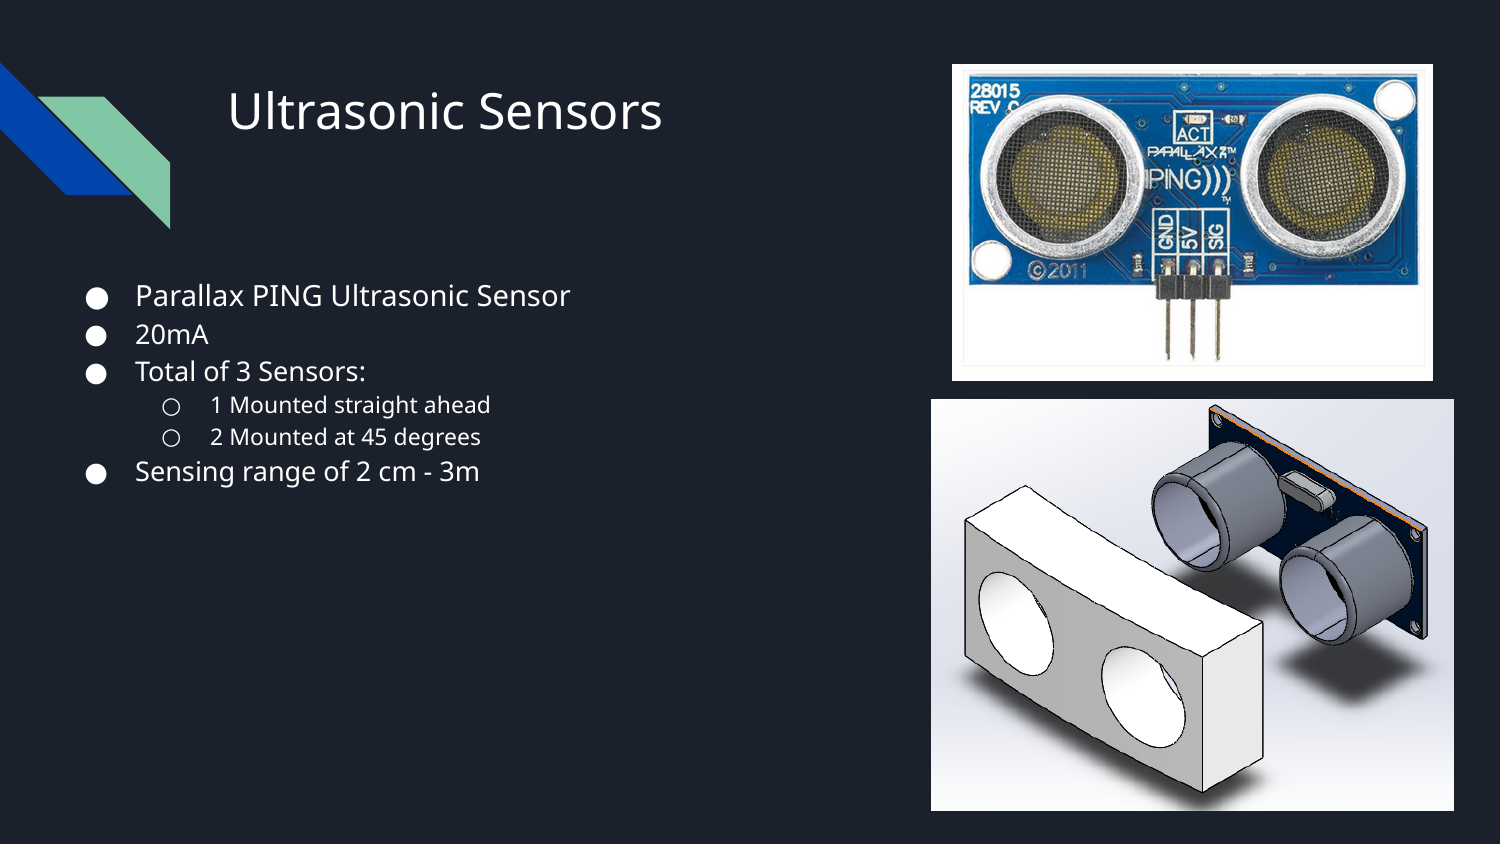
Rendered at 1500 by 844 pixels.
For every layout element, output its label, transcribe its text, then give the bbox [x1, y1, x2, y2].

picture [931, 399, 1454, 811]
list Parallax PING Ultrasonic Sensor 20mA Total of 3 Sensors: 1 Mounted straight ahead 2 Mounted at 45 degrees Sensing range of 2 cm - 3m [45, 257, 929, 735]
title Ultrasonic Sensors [212, 64, 951, 215]
picture [952, 64, 1433, 381]
